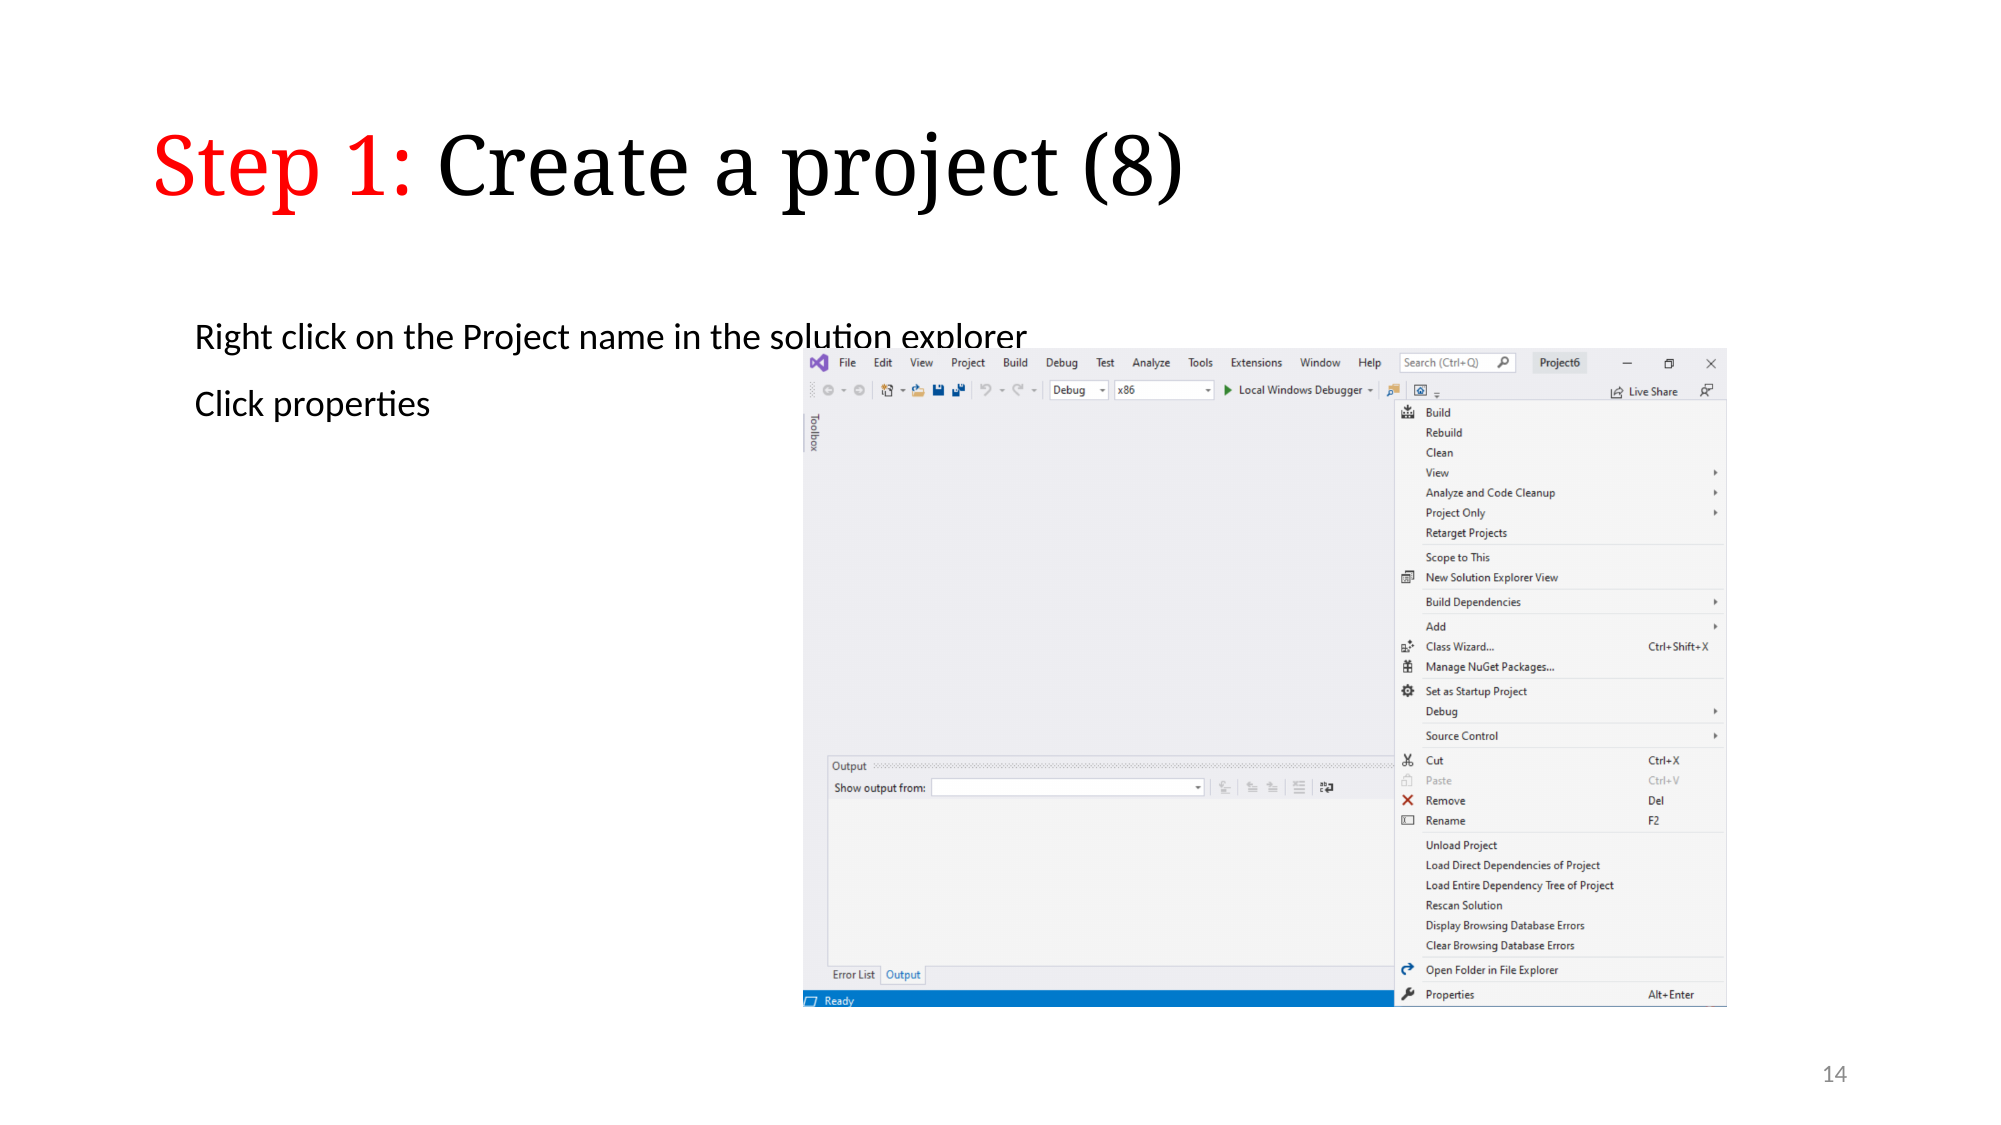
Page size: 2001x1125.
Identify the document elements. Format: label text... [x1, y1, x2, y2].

title Step 1: Create a project (8) [137, 59, 1863, 278]
text_box Right click on the Project name in the solution explorer Click properties [179, 281, 1701, 499]
picture [803, 348, 1727, 1007]
slide_number 14 [1412, 1042, 1863, 1103]
